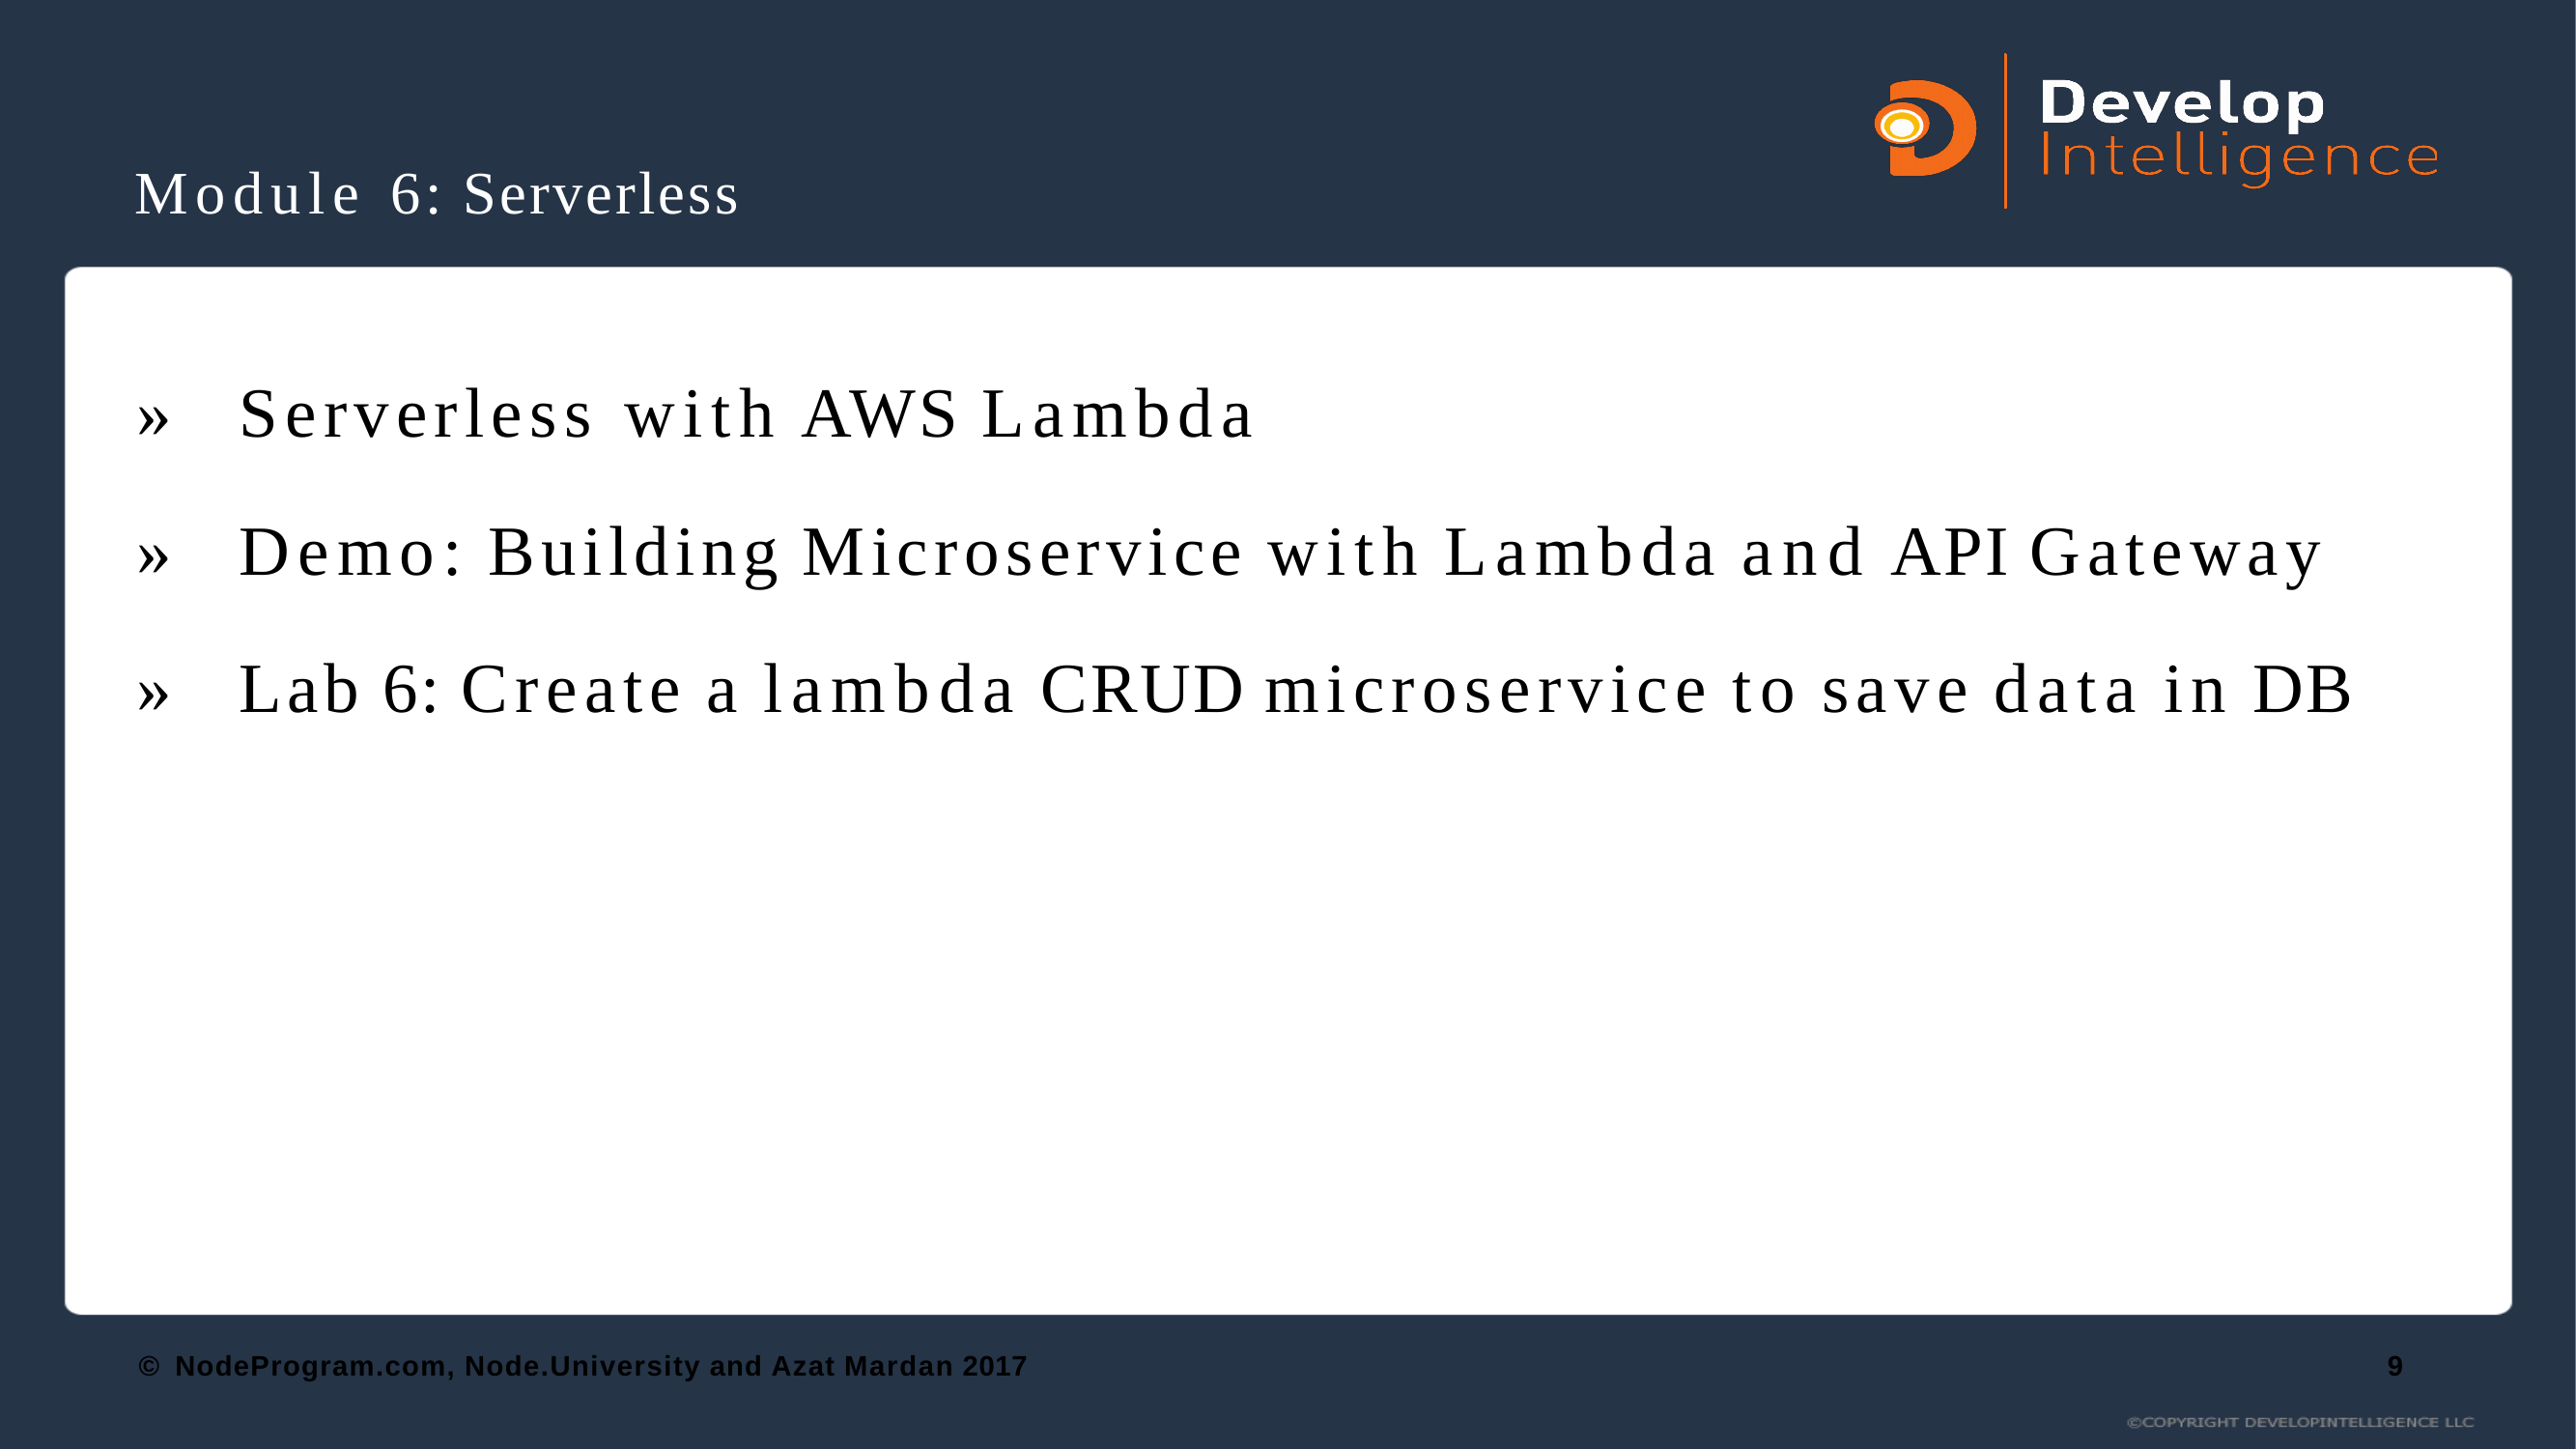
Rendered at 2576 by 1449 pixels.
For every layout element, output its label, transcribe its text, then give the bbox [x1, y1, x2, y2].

title Module 6: Serverless [132, 67, 1532, 312]
footer © NodeProgram.com, Node.University and Azat Mardan 2017 [136, 1347, 1034, 1449]
slide_number 9 [2383, 1347, 2442, 1449]
picture [0, 0, 2576, 1449]
text_box » Serverless with AWS Lambda » Demo: Building Microservice with Lambda and API Gateway » Lab 6: Create a lambda CRUD microservice to save data in DB [134, 364, 2364, 727]
